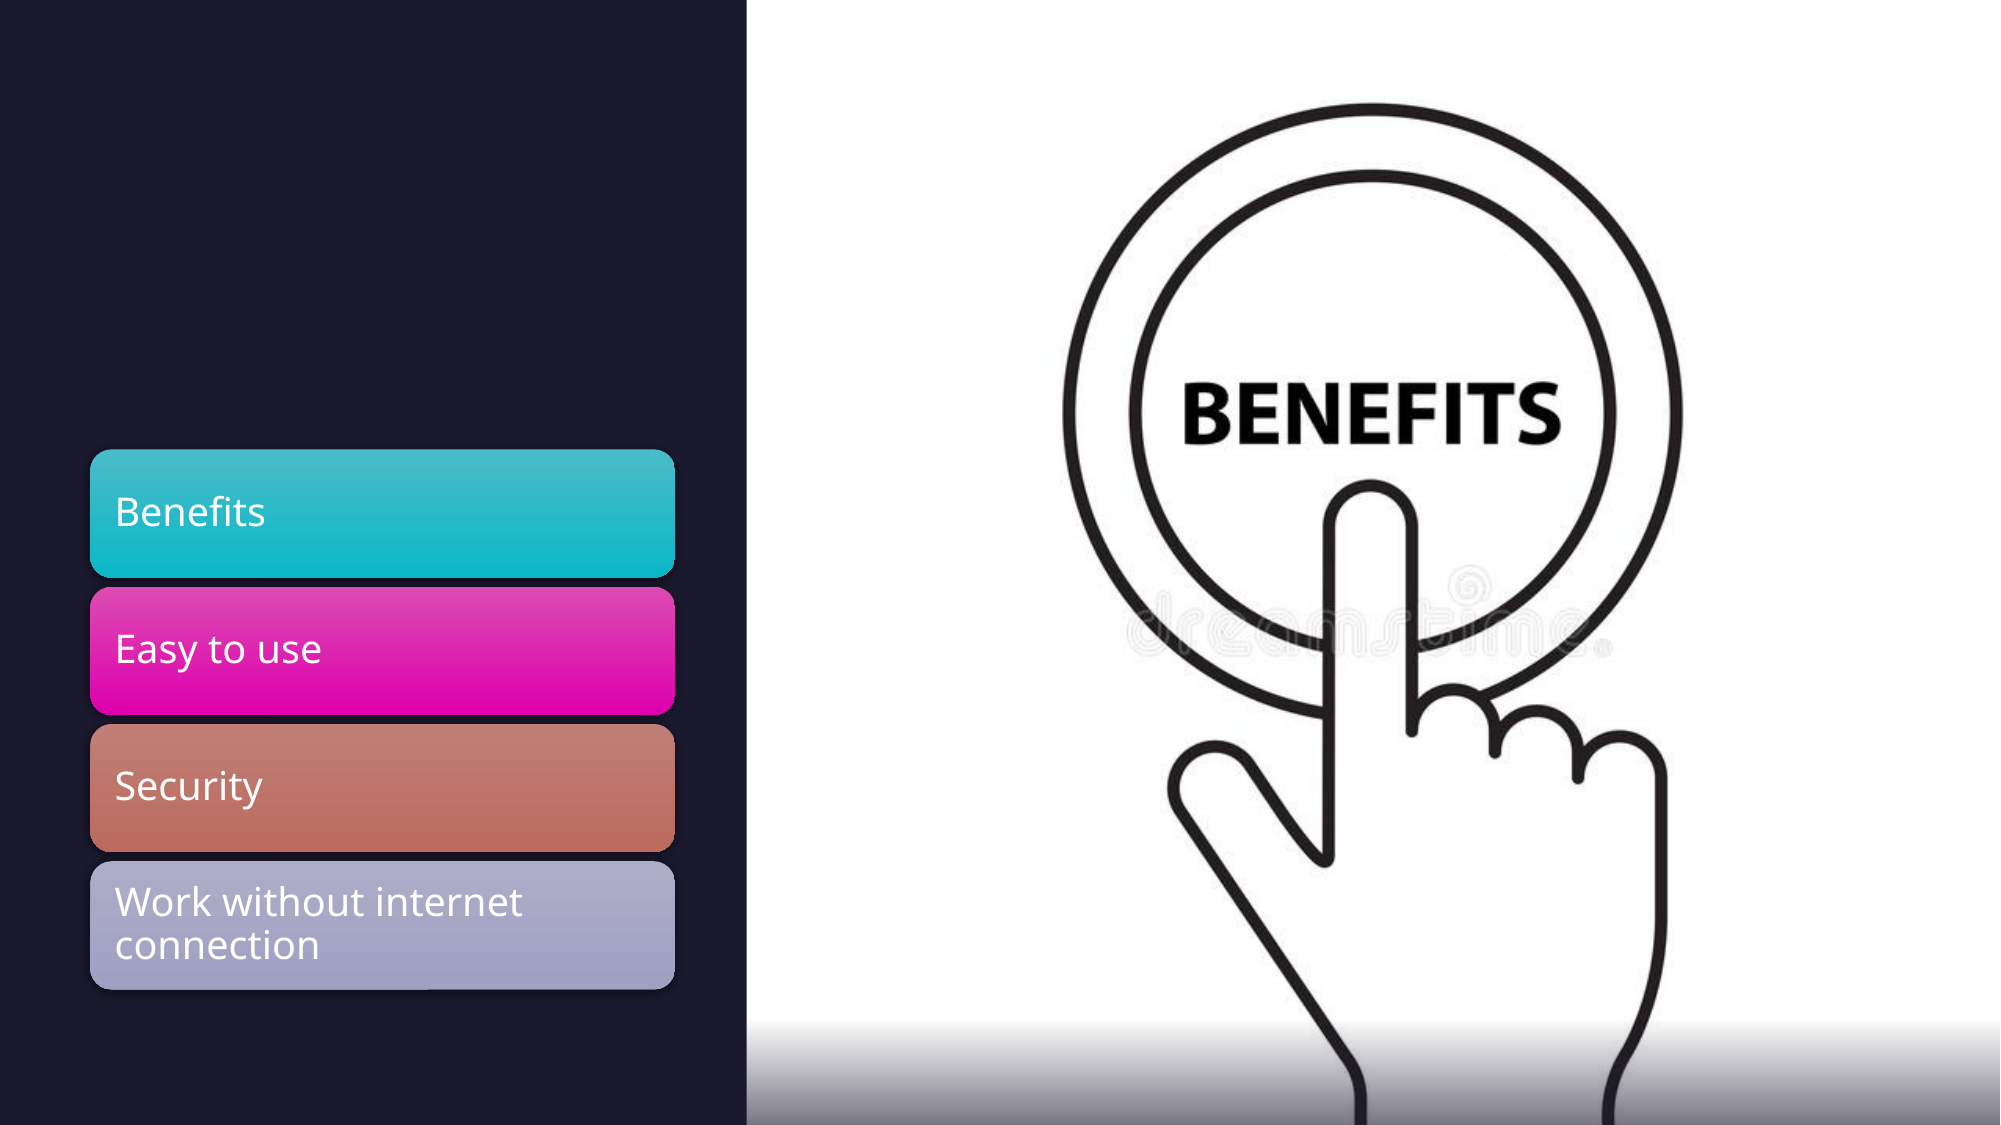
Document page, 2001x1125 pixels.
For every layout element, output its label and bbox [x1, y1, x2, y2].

list [90, 439, 676, 1000]
picture [746, 0, 2000, 1125]
text_box [0, 0, 746, 1125]
